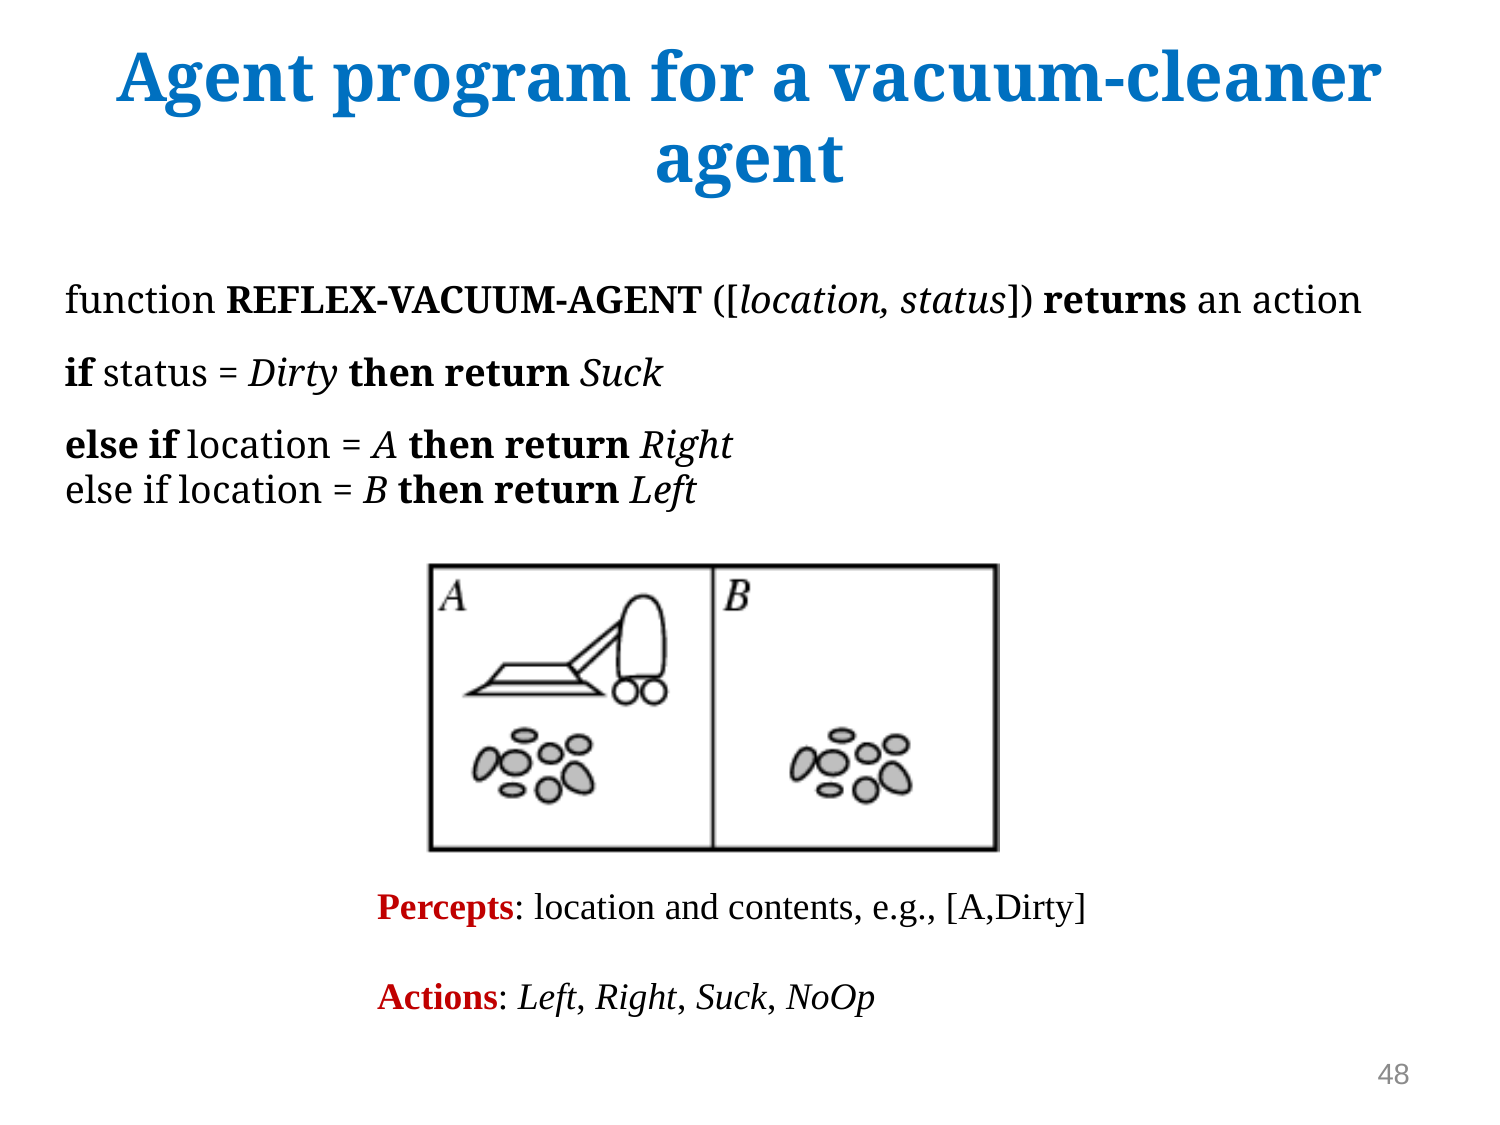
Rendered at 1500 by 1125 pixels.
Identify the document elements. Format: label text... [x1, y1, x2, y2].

text_box function REFLEX-VACUUM-AGENT ([location, status]) returns an action if status = Dirty then return Suck else if location = A then return Right else if location = B then return Left [49, 269, 1400, 519]
slide_number 48 [1074, 1042, 1425, 1103]
text_box Percepts: location and contents, e.g., [A,Dirty] Actions: Left, Right, Suck, NoOp [362, 874, 1113, 1025]
title Agent program for a vacuum-cleaner agent [75, 24, 1425, 205]
picture [424, 562, 1000, 857]
